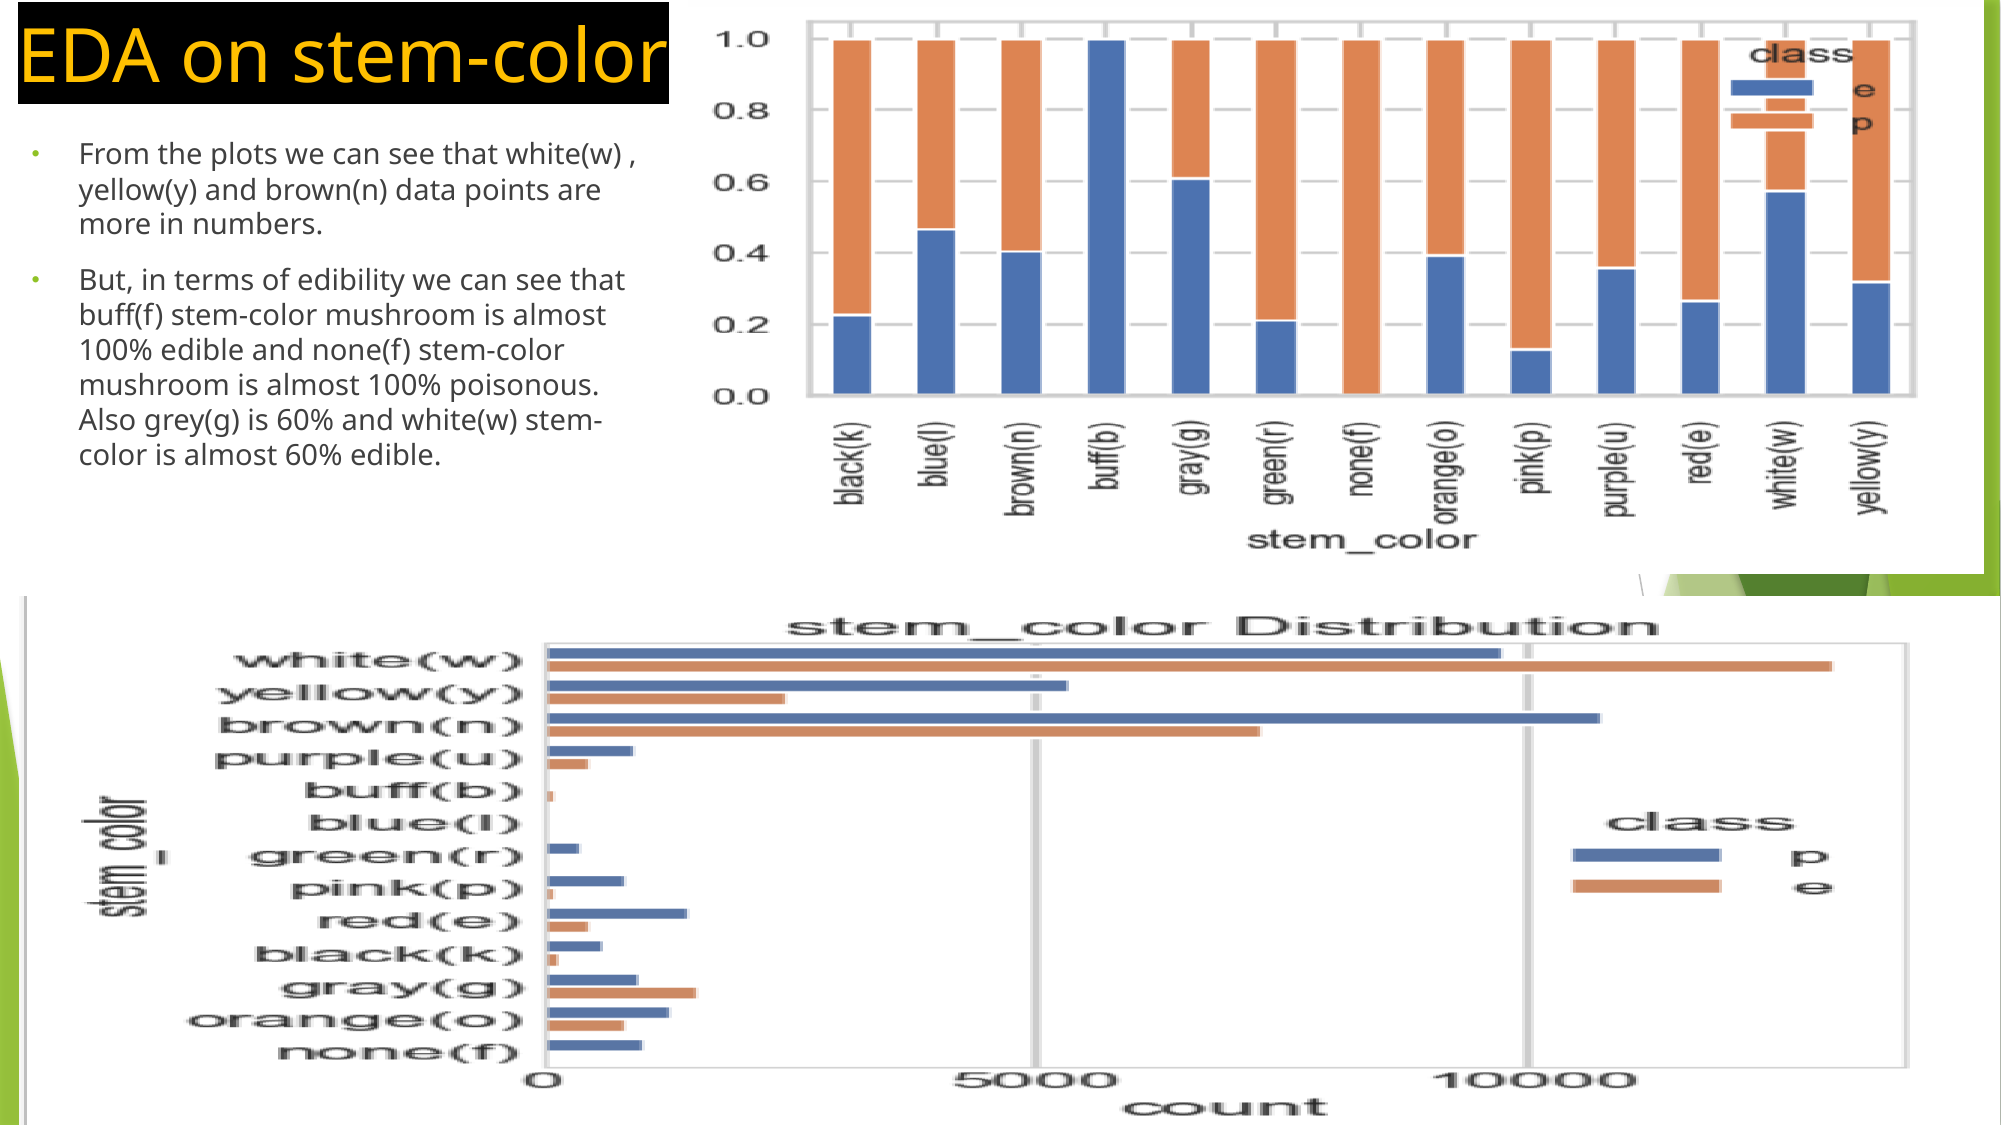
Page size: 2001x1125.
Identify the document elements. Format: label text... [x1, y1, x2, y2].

list From the plots we can see that white(w) , yellow(y) and brown(n) data points are more in numbers. But, in terms of edibility we can see that buff(f) stem-color mushroom is almost 100% edible and none(f) stem-color mushroom is almost 100% poisonous. Also grey(g) is 60% and white(w) stem-color is almost 60% edible. [16, 128, 660, 597]
title EDA on stem-color [3, 0, 686, 105]
picture [687, 0, 1984, 574]
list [19, 596, 2000, 1125]
